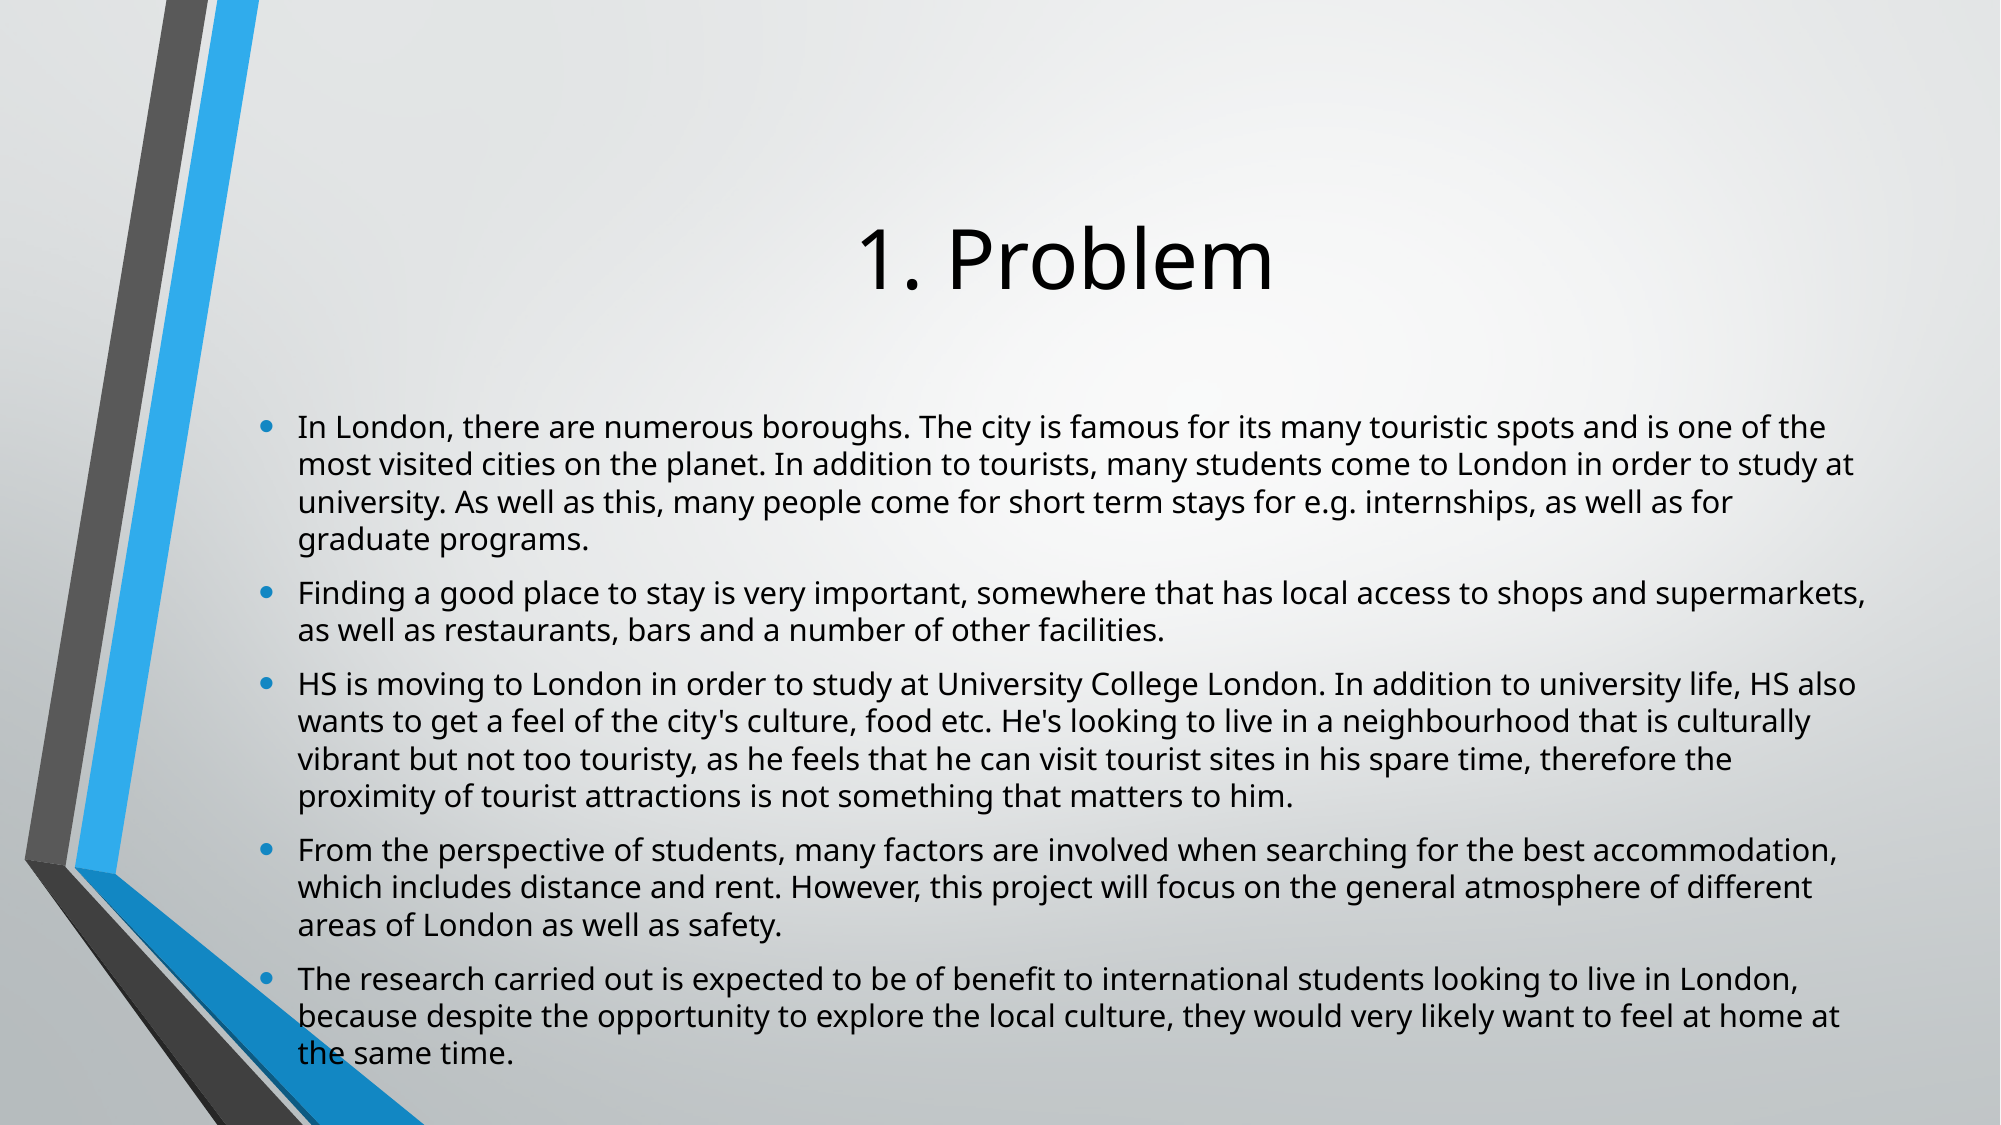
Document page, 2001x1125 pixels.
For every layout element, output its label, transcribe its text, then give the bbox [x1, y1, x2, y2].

title 1. Problem [243, 112, 1887, 399]
list In London, there are numerous boroughs. The city is famous for its many touristic spots and is one of the most visited cities on the planet. In addition to tourists, many students come to London in order to study at university. As well as this, many people come for short term stays for e.g. internships, as well as for graduate programs. Finding a good place to stay is very important, somewhere that has local access to shops and supermarkets, as well as restaurants, bars and a number of other facilities. HS is moving to London in order to study at University College London. In addition to university life, HS also wants to get a feel of the city's culture, food etc. He's looking to live in a neighbourhood that is culturally vibrant but not too touristy, as he feels that he can visit tourist sites in his spare time, therefore the proximity of tourist attractions is not something that matters to him. From the perspective of students, many factors are involved when searching for the best accommodation, which includes distance and rent. However, this project will focus on the general atmosphere of different areas of London as well as safety. The research carried out is expected to be of benefit to international students looking to live in London, because despite the opportunity to explore the local culture, they would very likely want to feel at home at the same time. [243, 399, 1887, 1083]
